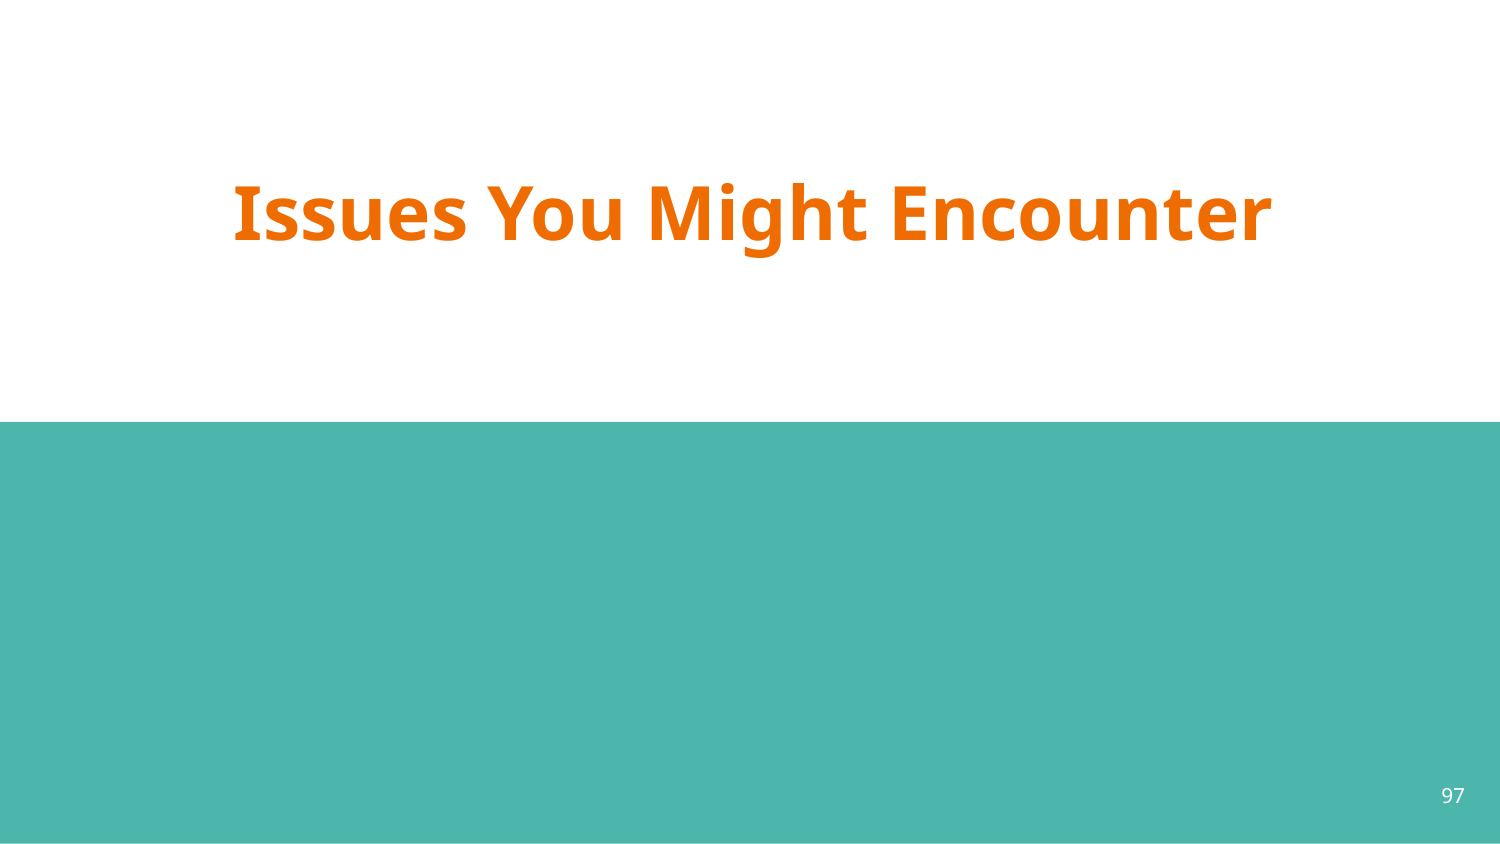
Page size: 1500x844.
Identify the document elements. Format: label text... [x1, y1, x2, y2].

title Issues You Might Encounter [51, 133, 1458, 289]
slide_number ‹#› [1389, 764, 1480, 830]
